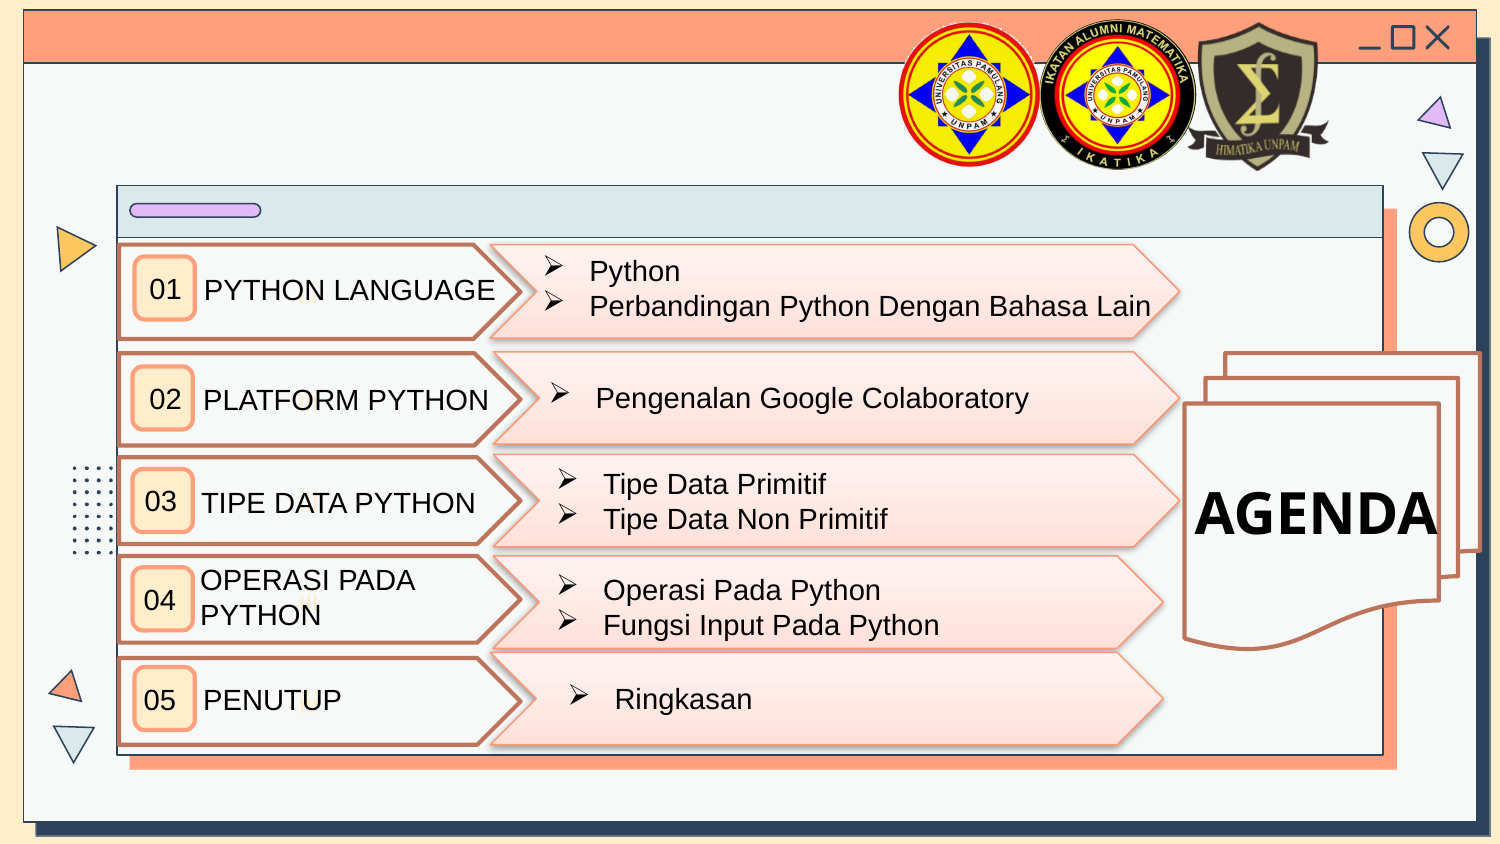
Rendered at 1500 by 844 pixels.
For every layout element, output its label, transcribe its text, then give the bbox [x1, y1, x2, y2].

text_box [1182, 351, 1483, 554]
text_box PENUTUP [188, 673, 472, 724]
text_box Ringkasan [552, 673, 837, 723]
text_box AGENDA [1179, 468, 1464, 554]
text_box [130, 364, 194, 432]
text_box [489, 300, 1143, 339]
text_box [492, 555, 1164, 650]
text_box [131, 624, 185, 633]
text_box [130, 565, 185, 574]
text_box Pengenalan Google Colaboratory [533, 371, 1081, 422]
text_box [133, 664, 197, 673]
text_box 03 [129, 475, 238, 526]
text_box [489, 243, 1134, 283]
text_box [133, 724, 197, 733]
text_box [131, 466, 195, 475]
picture [898, 19, 1330, 171]
text_box Python Perbandingan Python Dengan Bahasa Lain [527, 244, 1208, 330]
text_box OPERASI PADA PYTHON [185, 554, 525, 639]
text_box [132, 254, 196, 322]
text_box PLATFORM PYTHON [188, 374, 529, 424]
text_box iii [116, 242, 502, 342]
text_box [489, 651, 1164, 746]
text_box iii [116, 553, 484, 645]
text_box Operasi Pada Python Fungsi Input Pada Python [541, 563, 987, 649]
text_box 02 [134, 372, 243, 423]
text_box [131, 526, 194, 535]
text_box 01 [134, 262, 243, 313]
text_box Tipe Data Primitif Tipe Data Non Primitif [541, 457, 957, 543]
text_box 05 [129, 673, 188, 724]
text_box iii [116, 455, 500, 547]
text_box PYTHON LANGUAGE [189, 263, 521, 314]
text_box [492, 351, 1181, 445]
text_box iii [116, 351, 499, 448]
text_box 04 [129, 574, 185, 624]
text_box iii [116, 655, 523, 747]
text_box TIPE DATA PYTHON [186, 477, 524, 527]
text_box [492, 453, 1179, 548]
text_box [1182, 554, 1461, 652]
